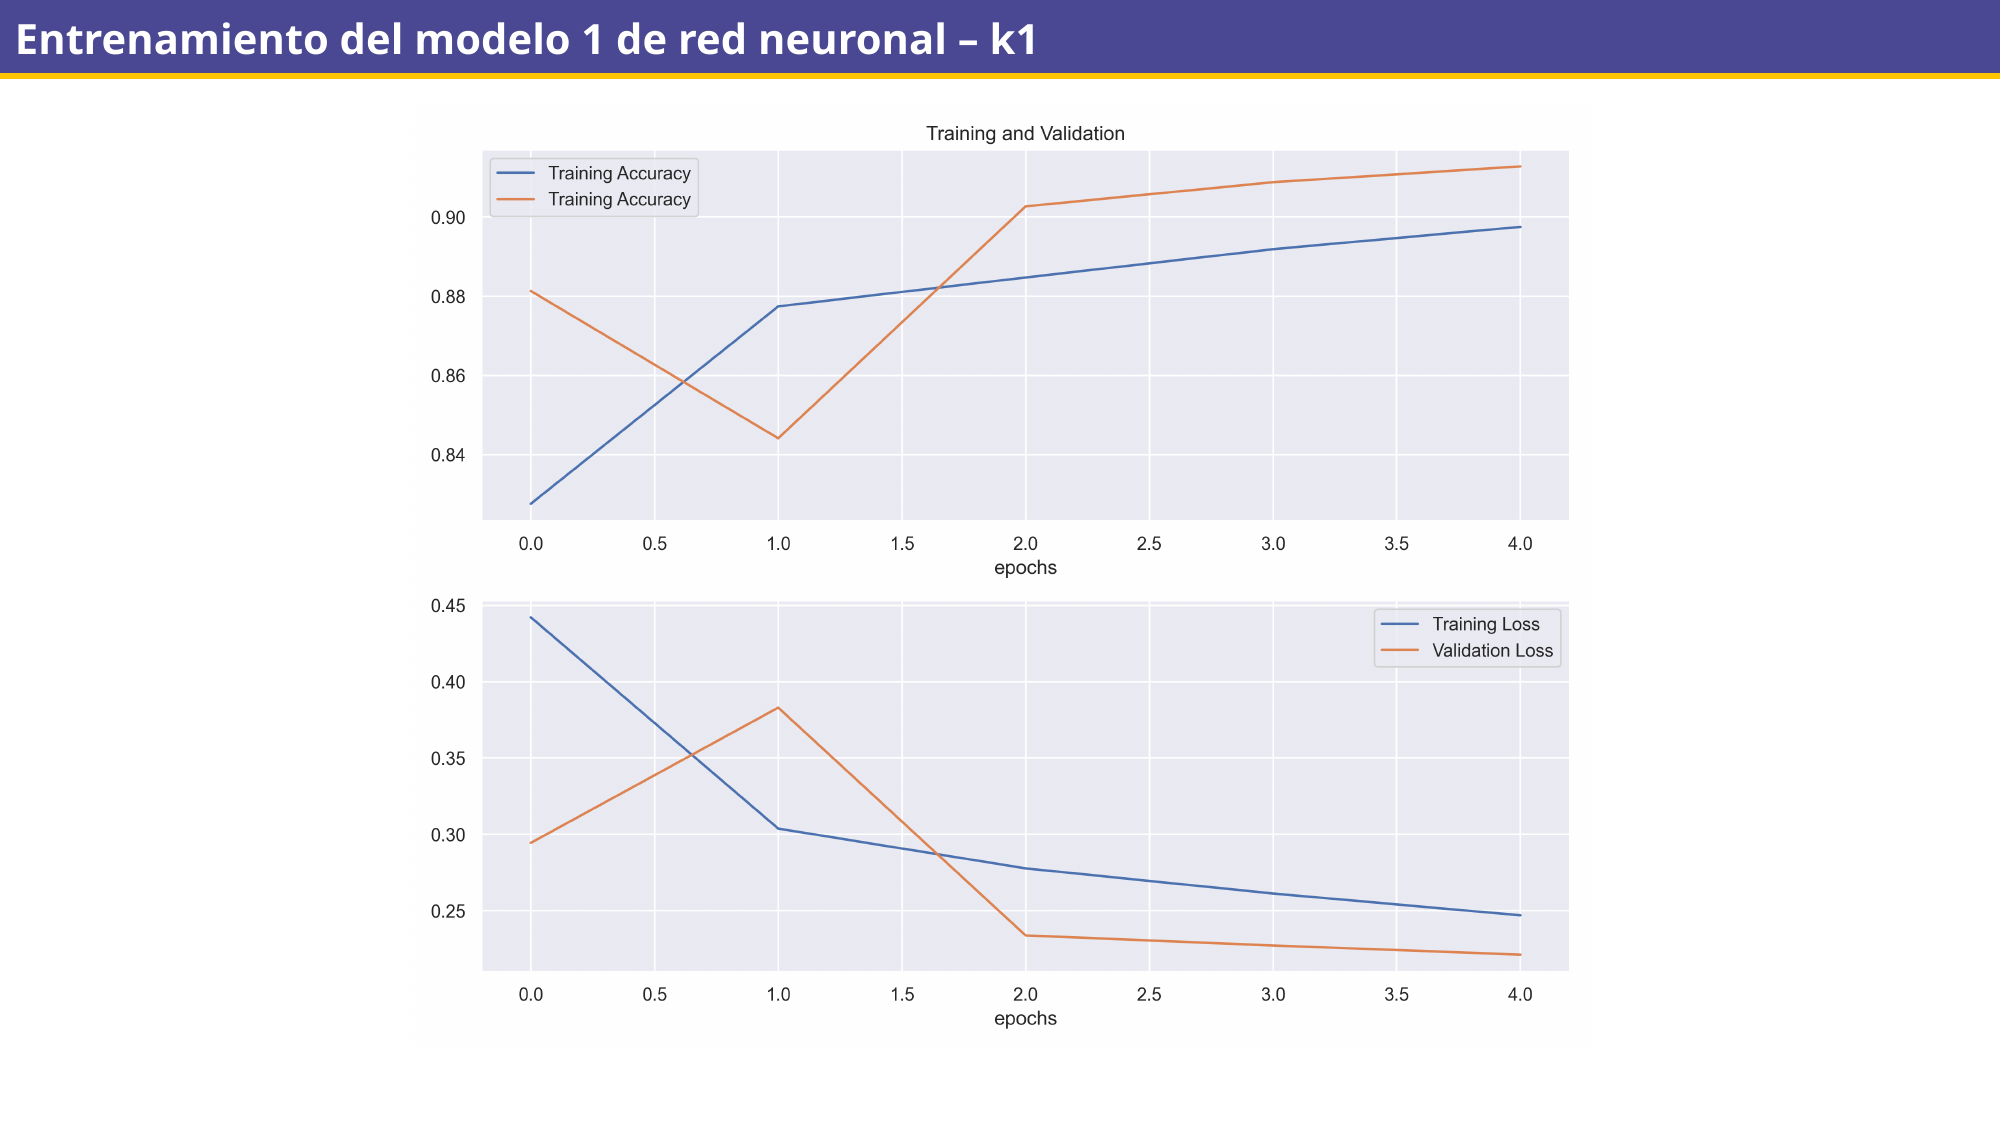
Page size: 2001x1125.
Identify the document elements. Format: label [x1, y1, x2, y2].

text_box [0, 0, 2000, 76]
picture [409, 104, 1591, 1049]
